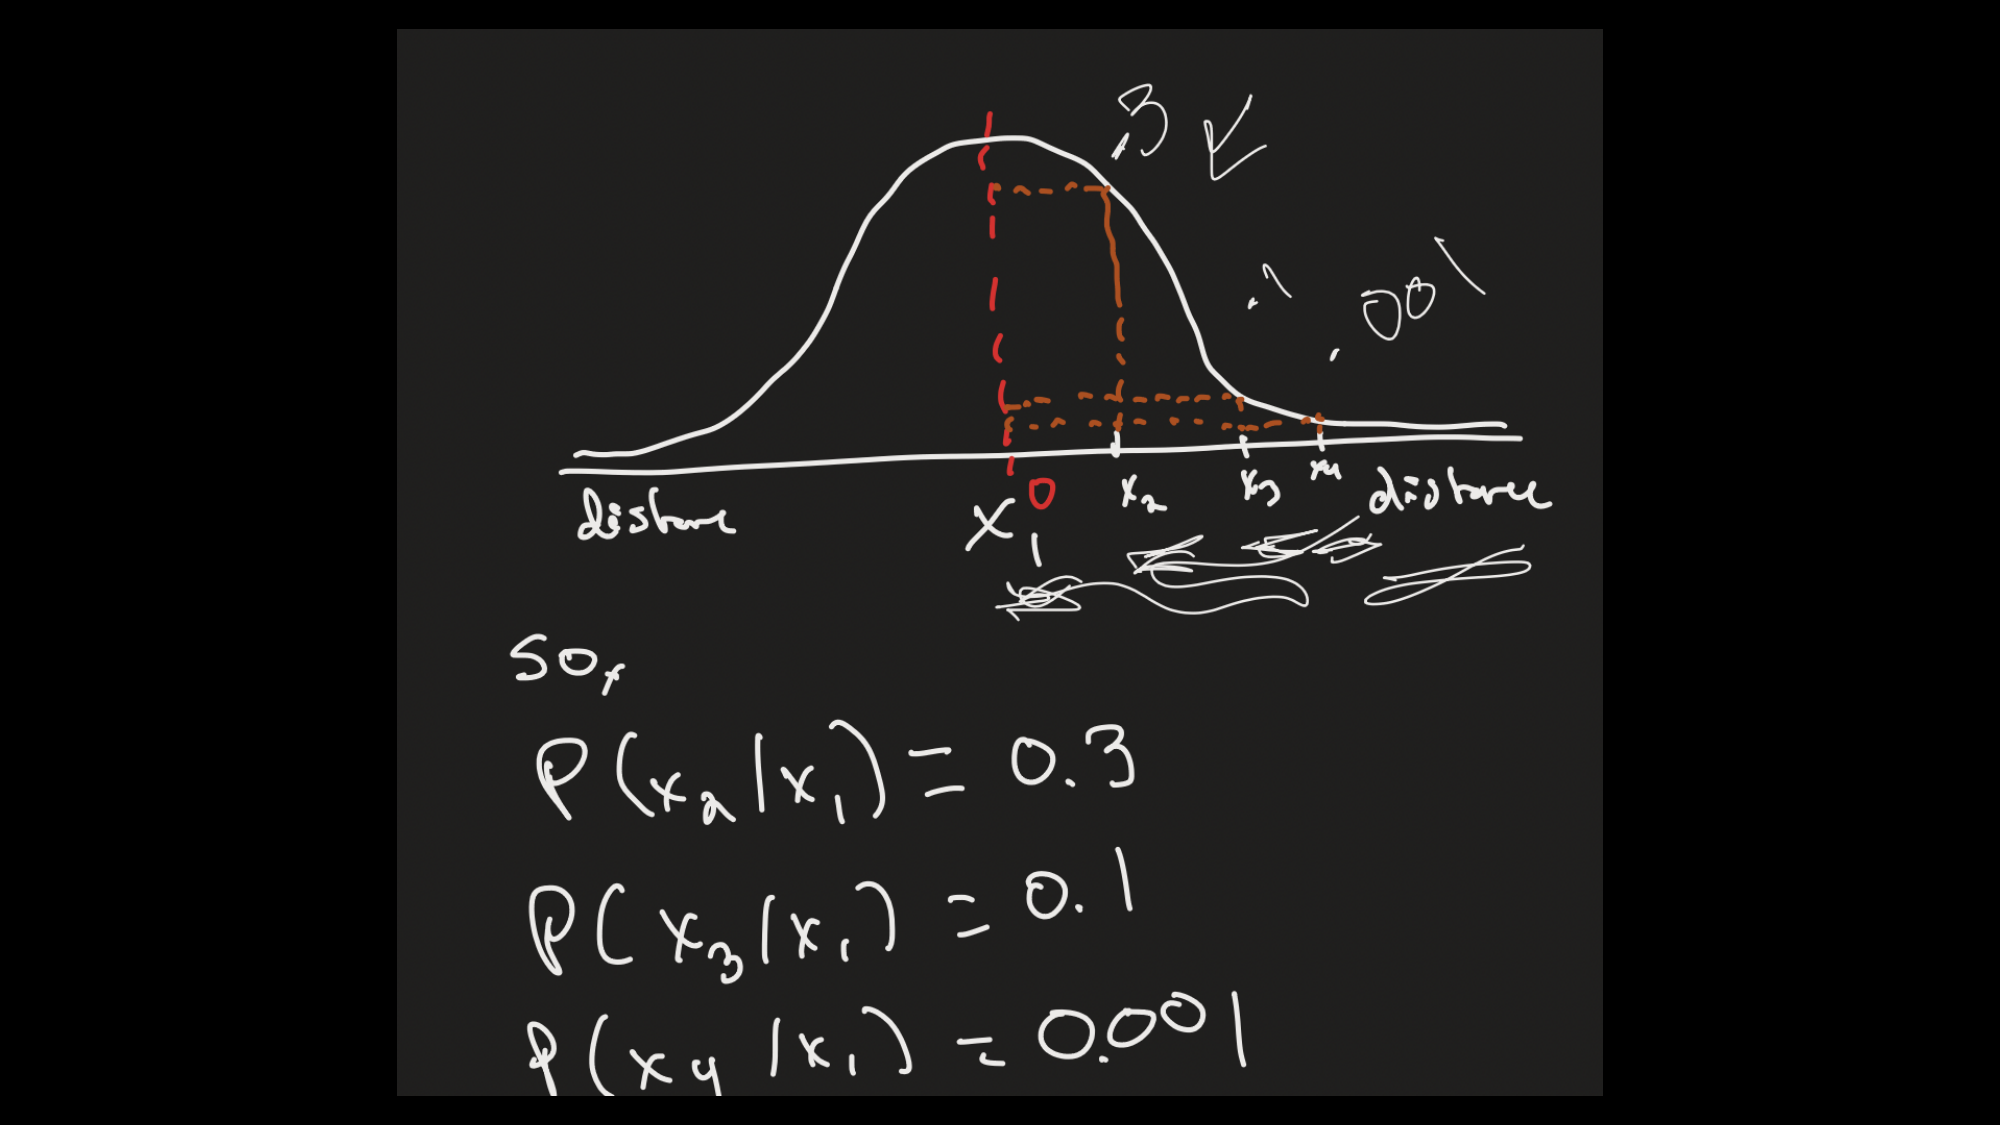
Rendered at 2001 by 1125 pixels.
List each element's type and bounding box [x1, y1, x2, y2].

picture [397, 28, 1603, 1097]
